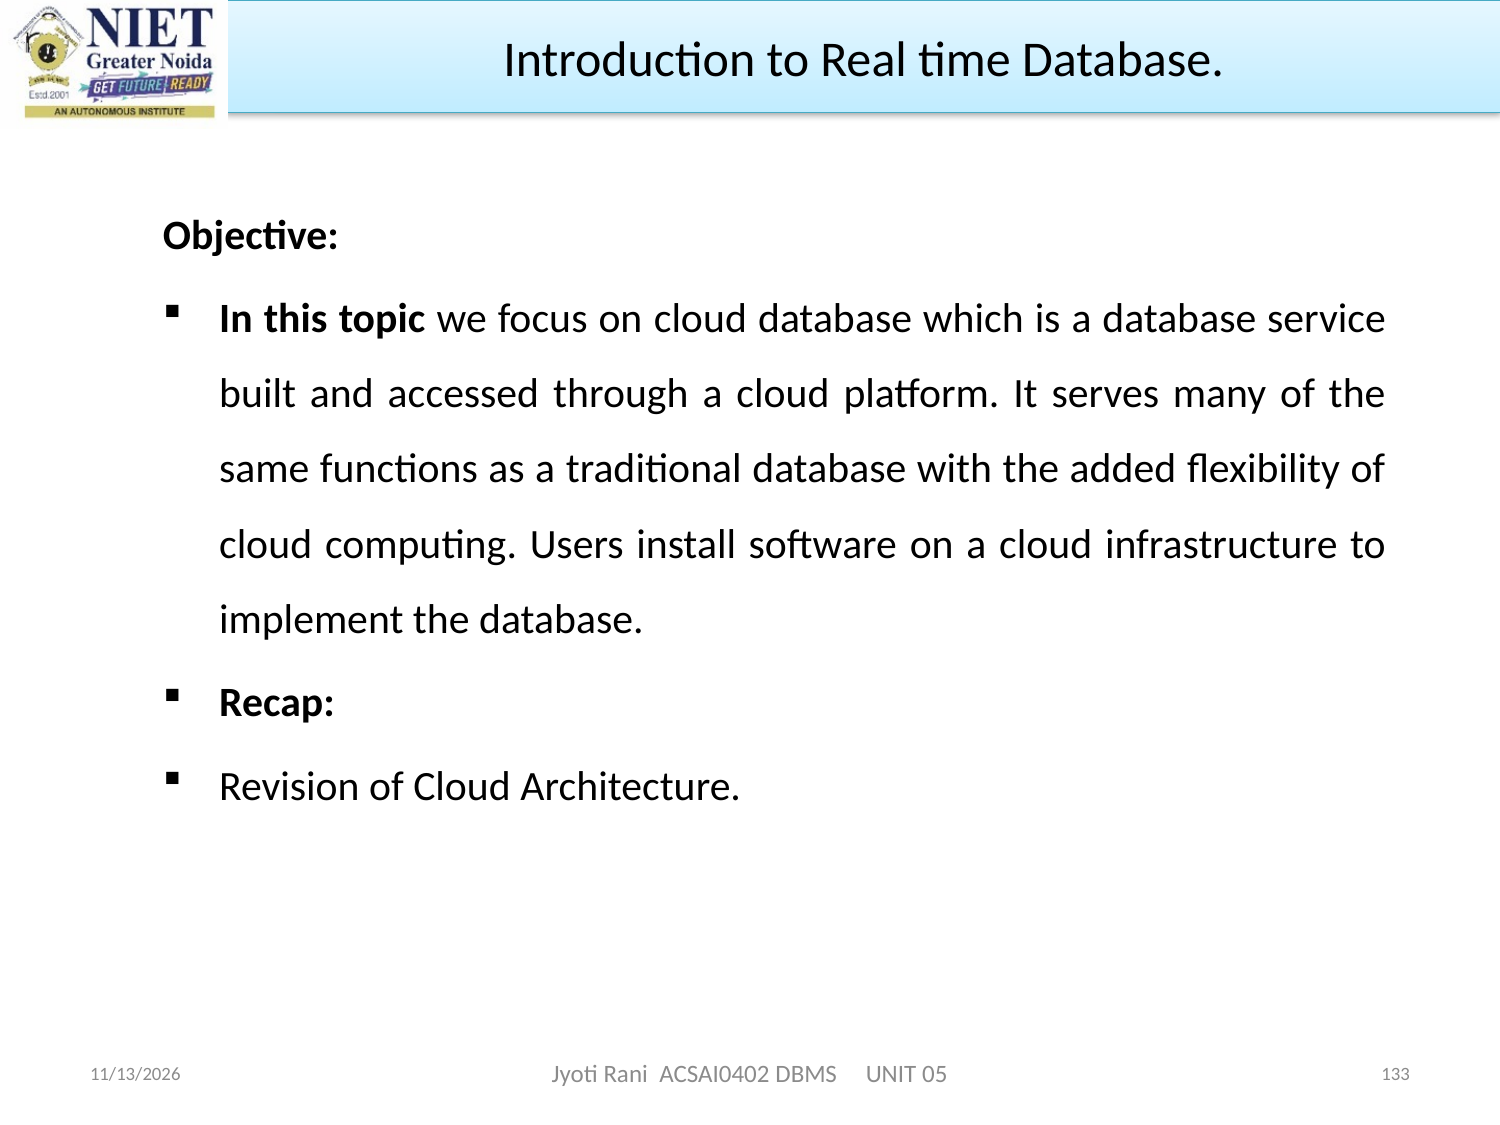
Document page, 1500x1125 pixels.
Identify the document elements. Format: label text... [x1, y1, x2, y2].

text_box Introduction to Real time Database. [231, 0, 1500, 113]
footer Jyoti Rani ACSAI0402 DBMS UNIT 05 [512, 1042, 988, 1103]
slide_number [75, 1042, 425, 1103]
slide_number 133 [1074, 1042, 1425, 1103]
picture [0, 0, 238, 130]
list Objective: In this topic we focus on cloud database which is a database service built and accessed through a cloud platform. It serves many of the same functions as a traditional database with the added flexibility of cloud computing. Users install software on a cloud infrastructure to implement the database. Recap: Revision of Cloud Architecture. [147, 200, 1402, 923]
